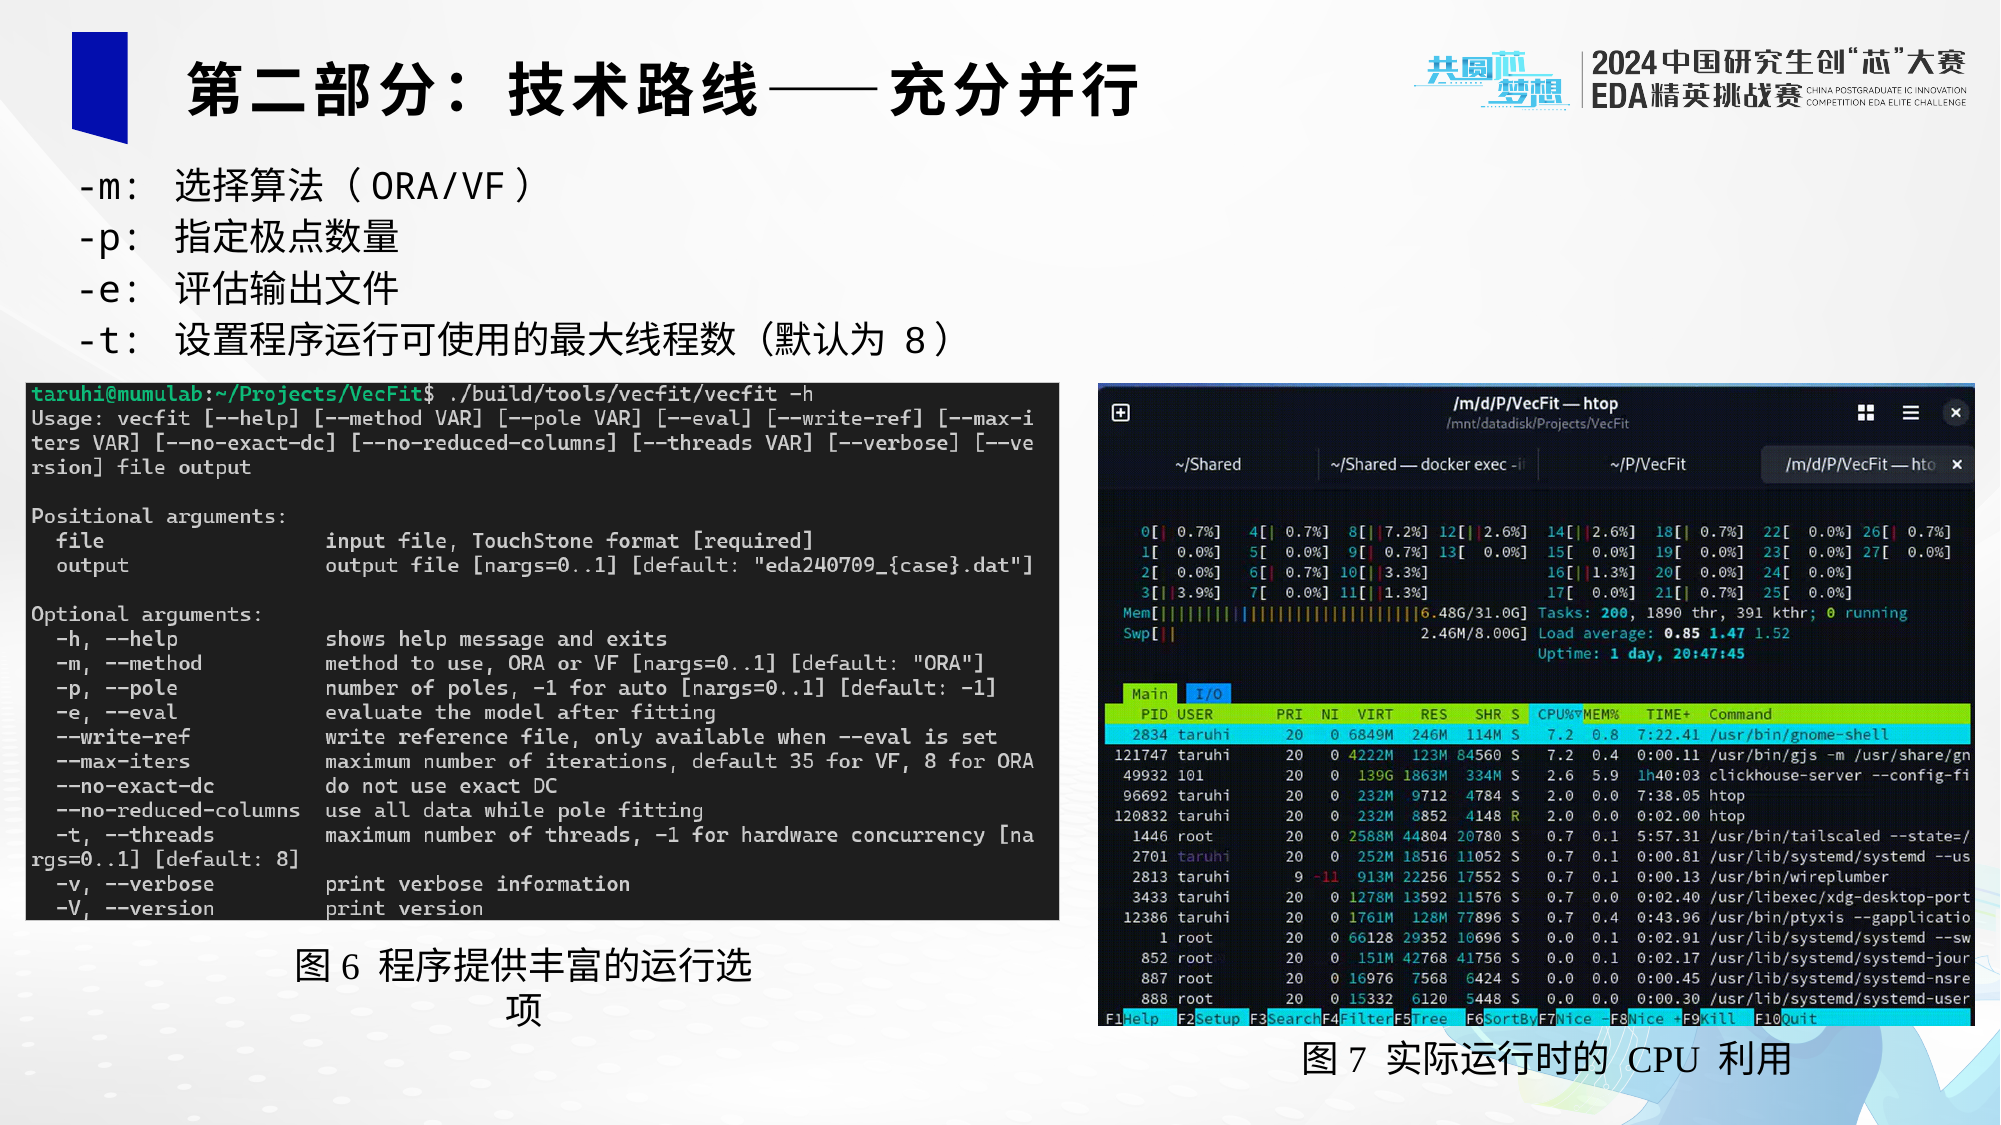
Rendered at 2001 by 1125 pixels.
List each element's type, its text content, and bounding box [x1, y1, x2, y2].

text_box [25, 382, 1975, 1089]
table_cell 0.019159457 [1205, 513, 2000, 1125]
text_box 第二部分：技术路线——充分并行 [170, 45, 1355, 148]
text_box -m: 选择算法（ORA/VF） -p: 指定极点数量 -e: 评估输出文件 -t: 设置程序运行可使用的最大线程数（默认为 8） [61, 148, 1465, 369]
picture [1414, 44, 1968, 121]
